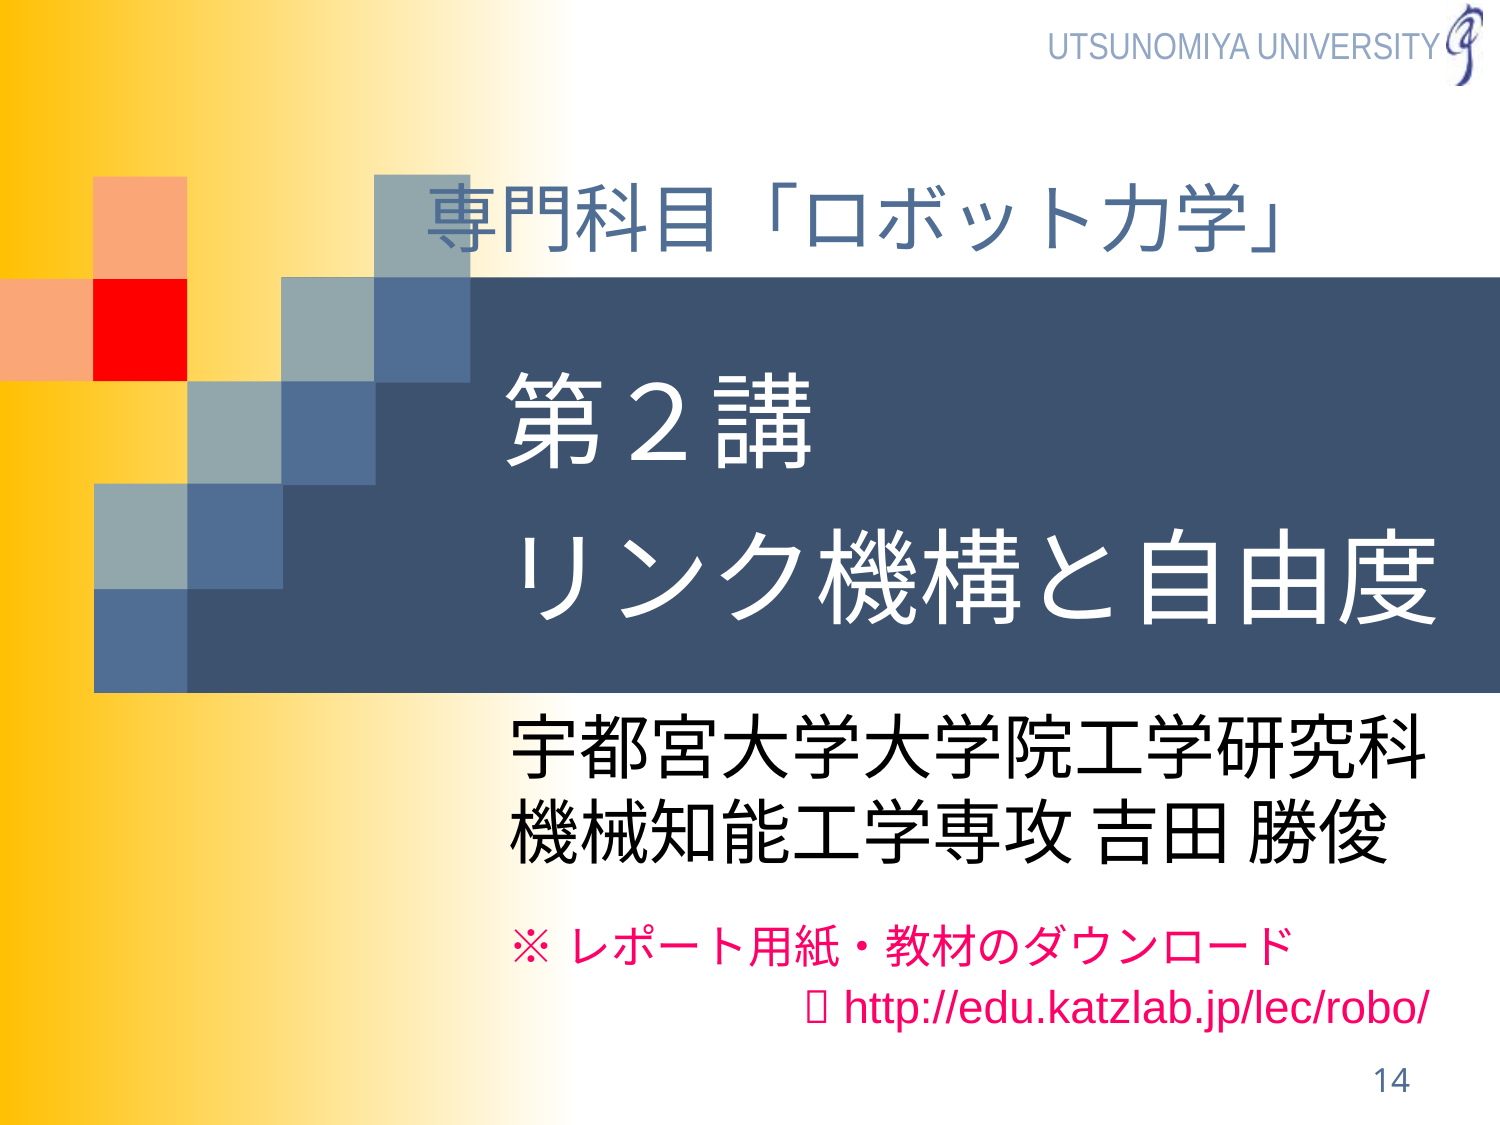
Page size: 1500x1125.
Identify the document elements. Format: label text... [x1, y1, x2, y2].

slide_number 14 [1237, 1049, 1426, 1113]
picture [1446, 3, 1483, 86]
title 第２講 リンク機構と自由度 [487, 299, 1475, 663]
footer [74, 1049, 938, 1113]
